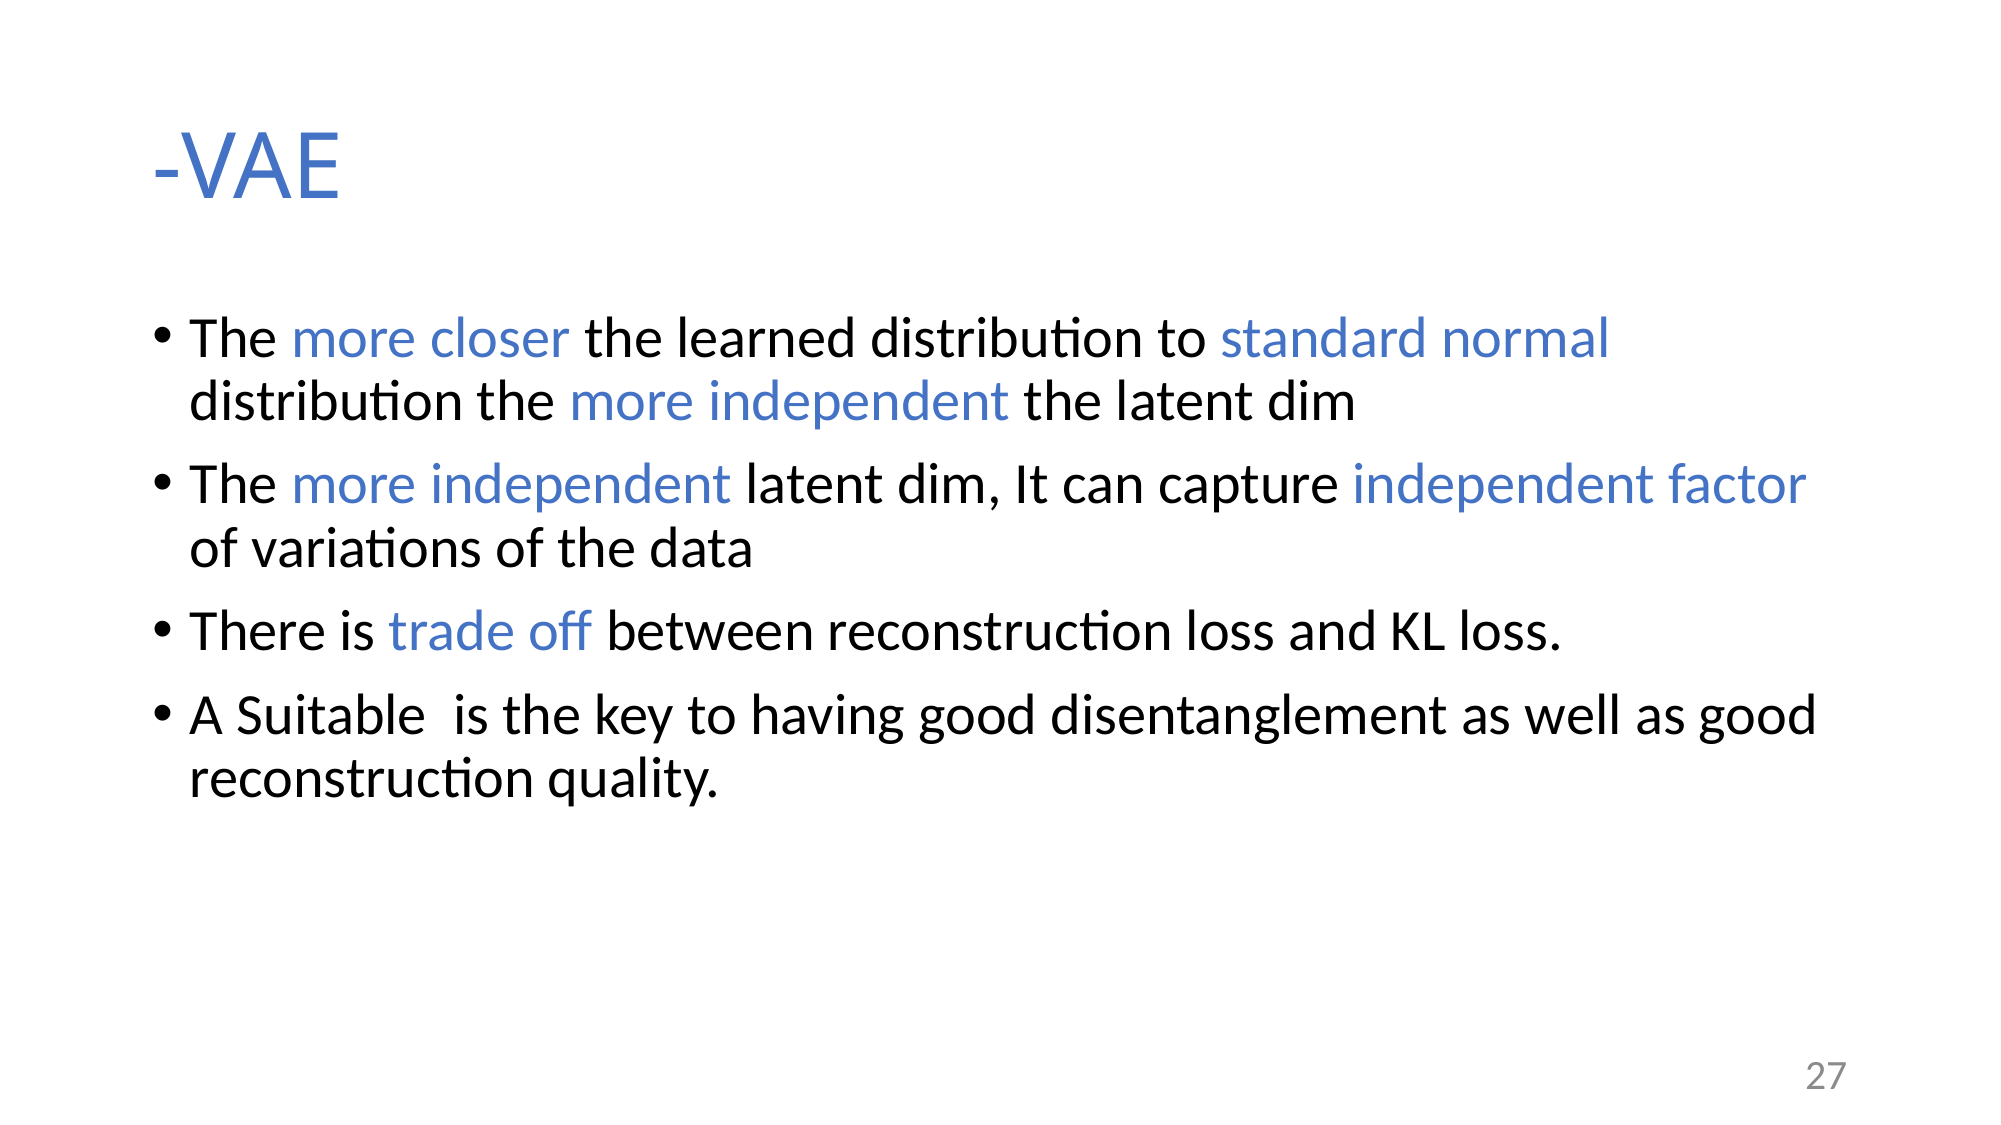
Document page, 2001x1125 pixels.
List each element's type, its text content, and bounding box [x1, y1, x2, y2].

slide_number 26 [1753, 1042, 1863, 1103]
